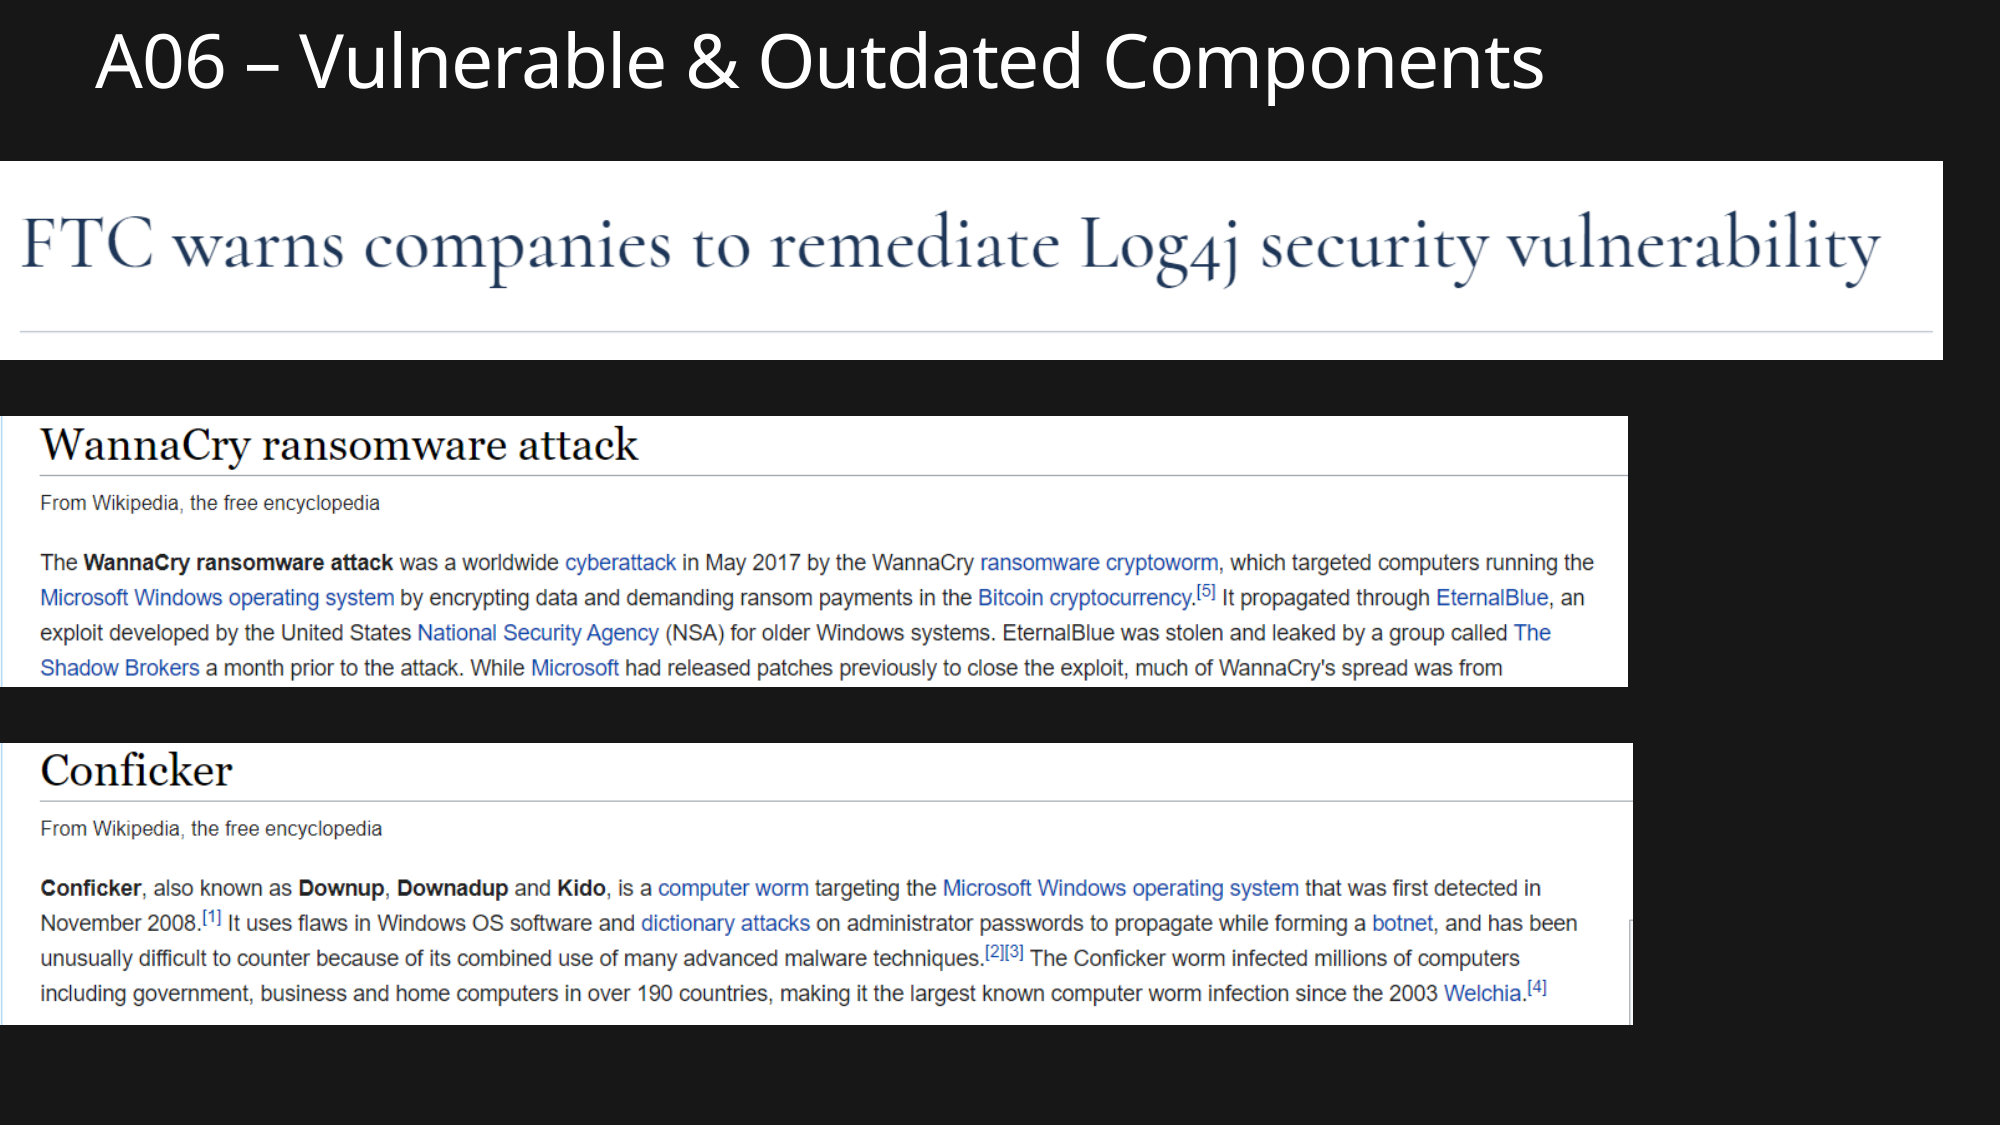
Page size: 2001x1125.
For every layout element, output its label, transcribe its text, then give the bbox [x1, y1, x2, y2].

picture [0, 743, 1633, 1026]
picture [0, 161, 1943, 360]
picture [0, 416, 1629, 687]
text_box A06 – Vulnerable & Outdated Components [95, 14, 1904, 105]
